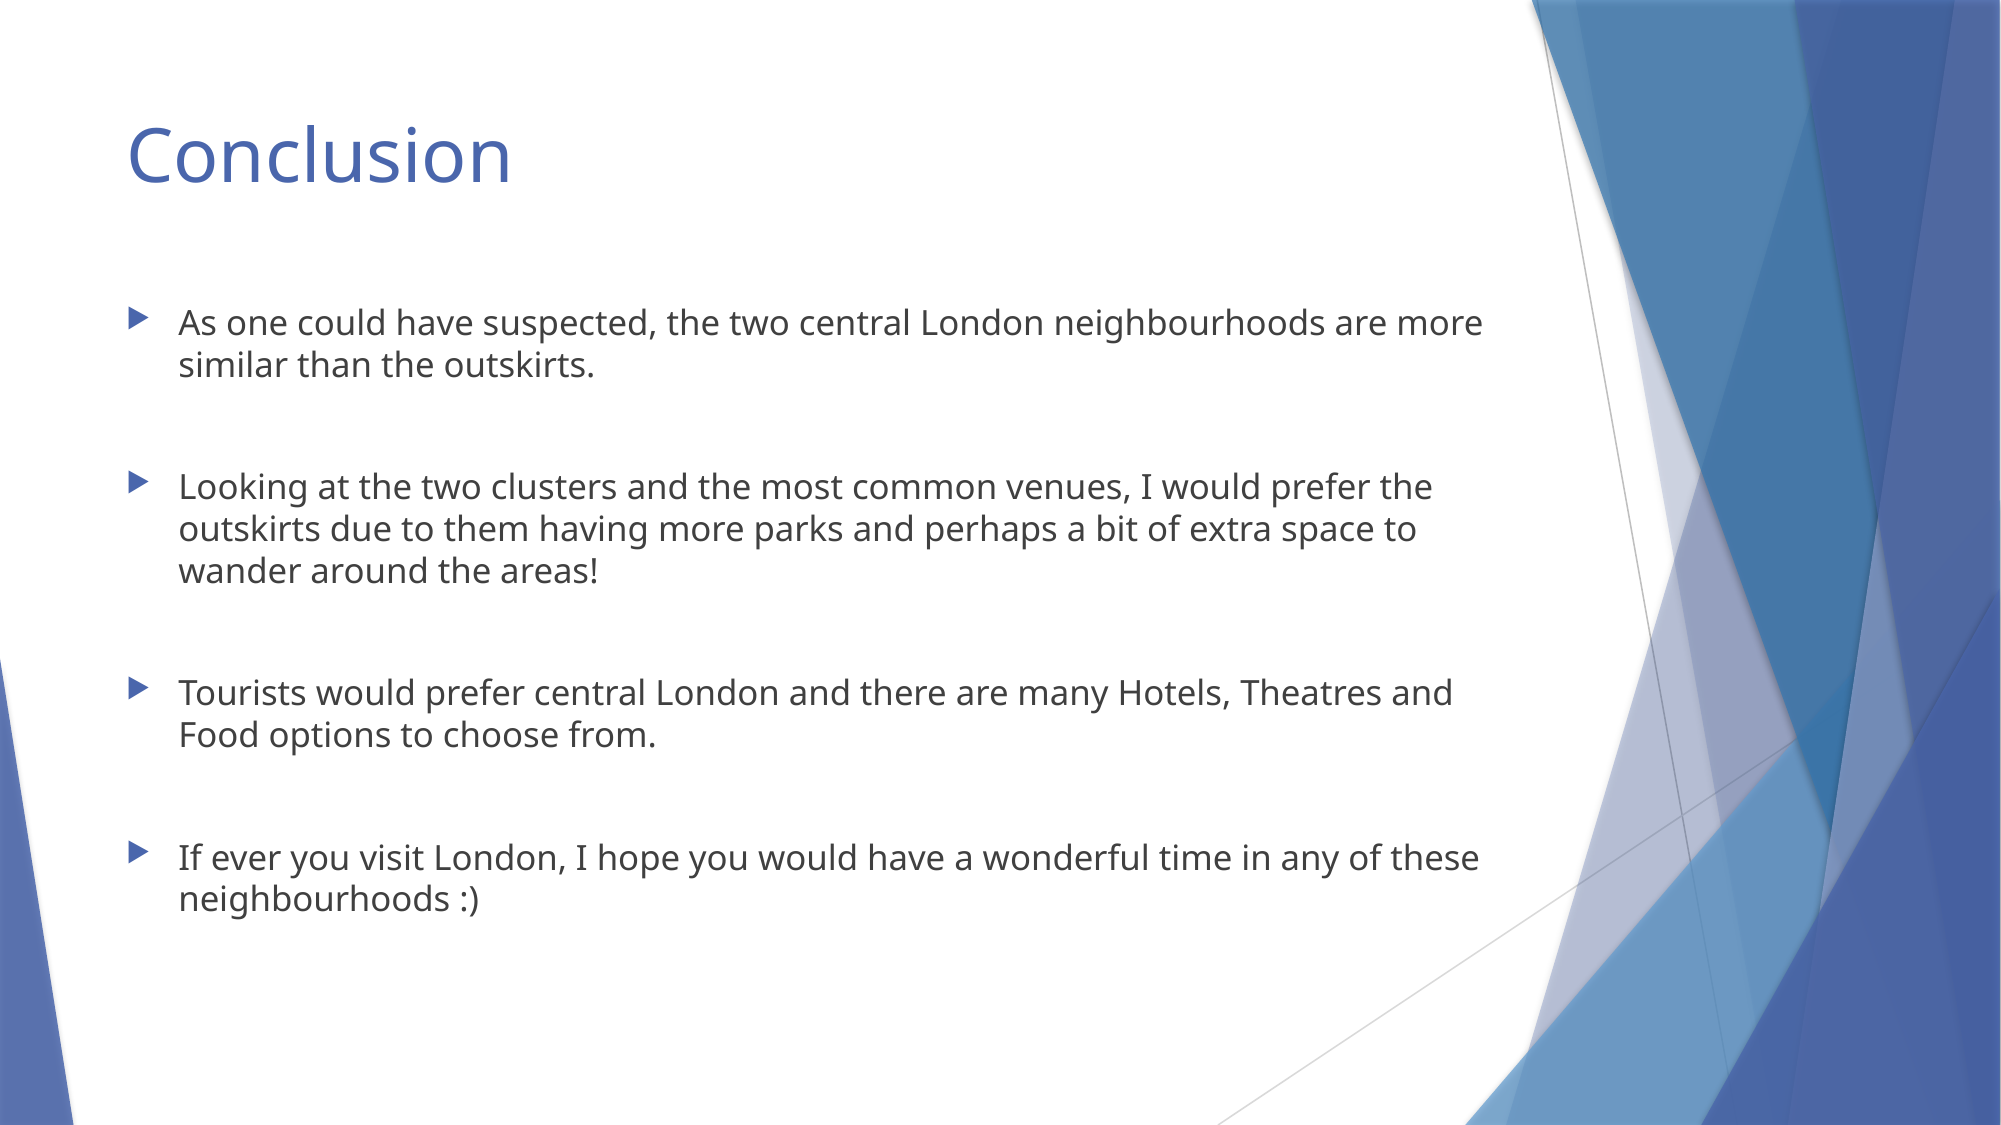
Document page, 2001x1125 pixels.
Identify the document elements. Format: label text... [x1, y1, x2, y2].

list As one could have suspected, the two central London neighbourhoods are more similar than the outskirts. Looking at the two clusters and the most common venues, I would prefer the outskirts due to them having more parks and perhaps a bit of extra space to wander around the areas! Tourists would prefer central London and there are many Hotels, Theatres and Food options to choose from. If ever you visit London, I hope you would have a wonderful time in any of these neighbourhoods :) [111, 293, 1522, 930]
title Conclusion [111, 99, 1522, 293]
